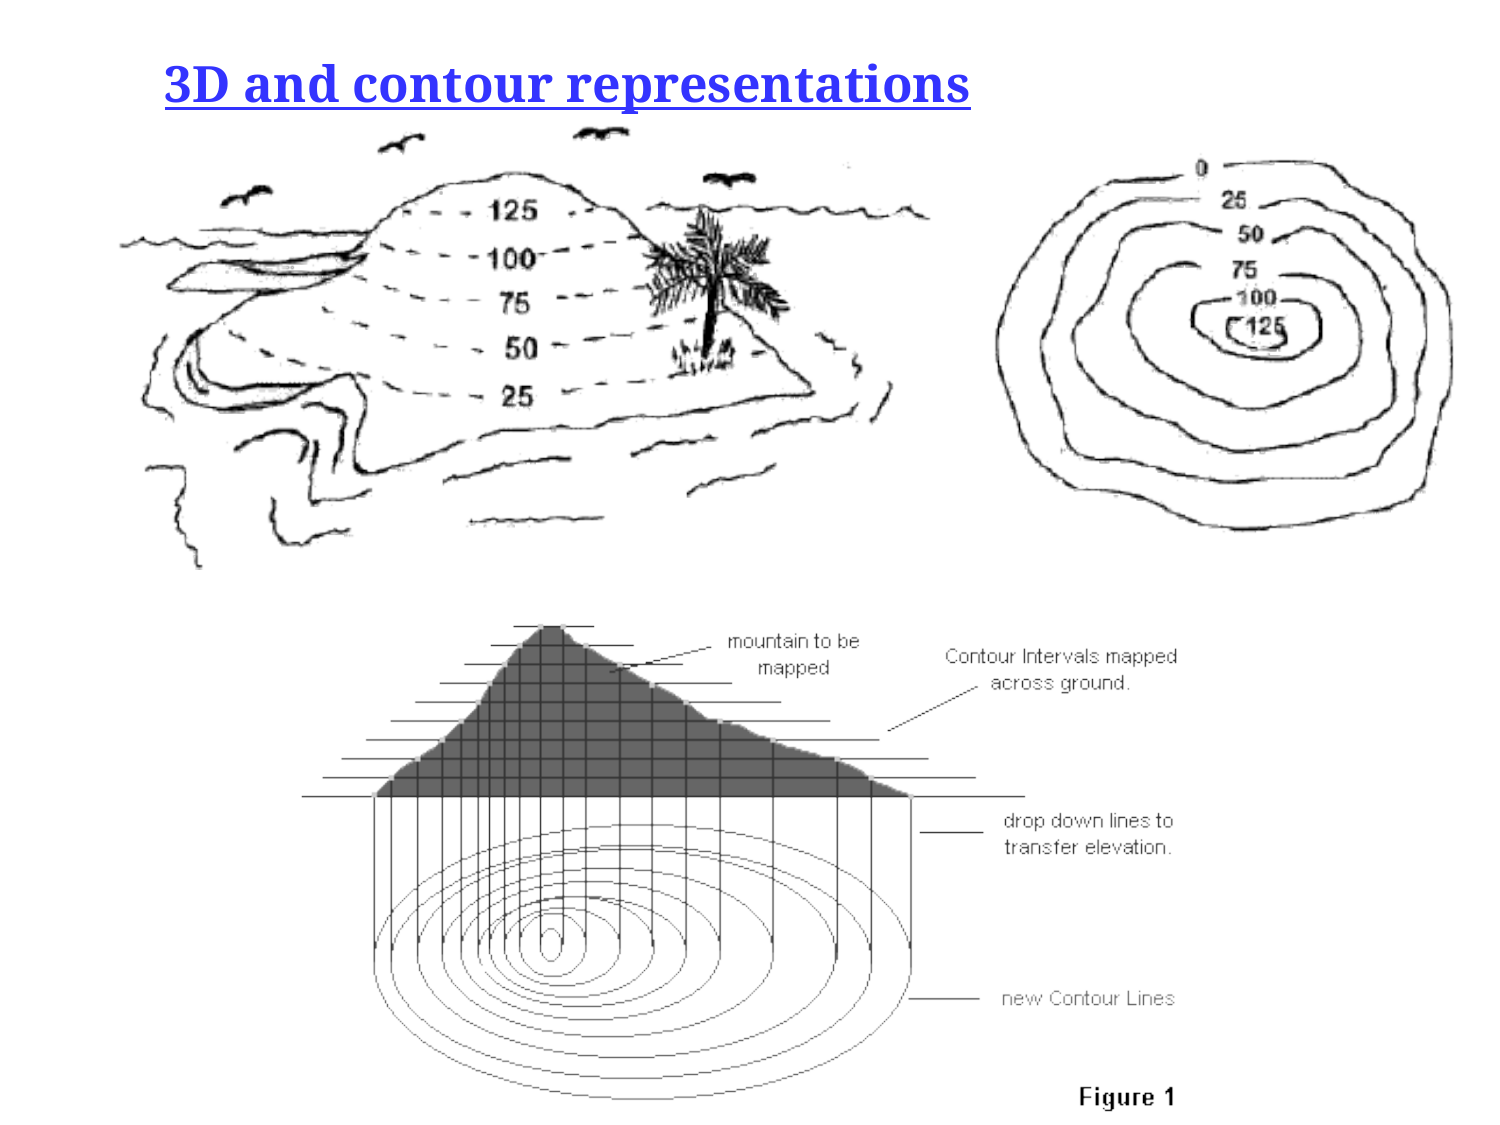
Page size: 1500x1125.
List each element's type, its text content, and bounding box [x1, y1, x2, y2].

picture [49, 0, 1485, 1125]
text_box 3D and contour representations [937, 45, 1313, 121]
